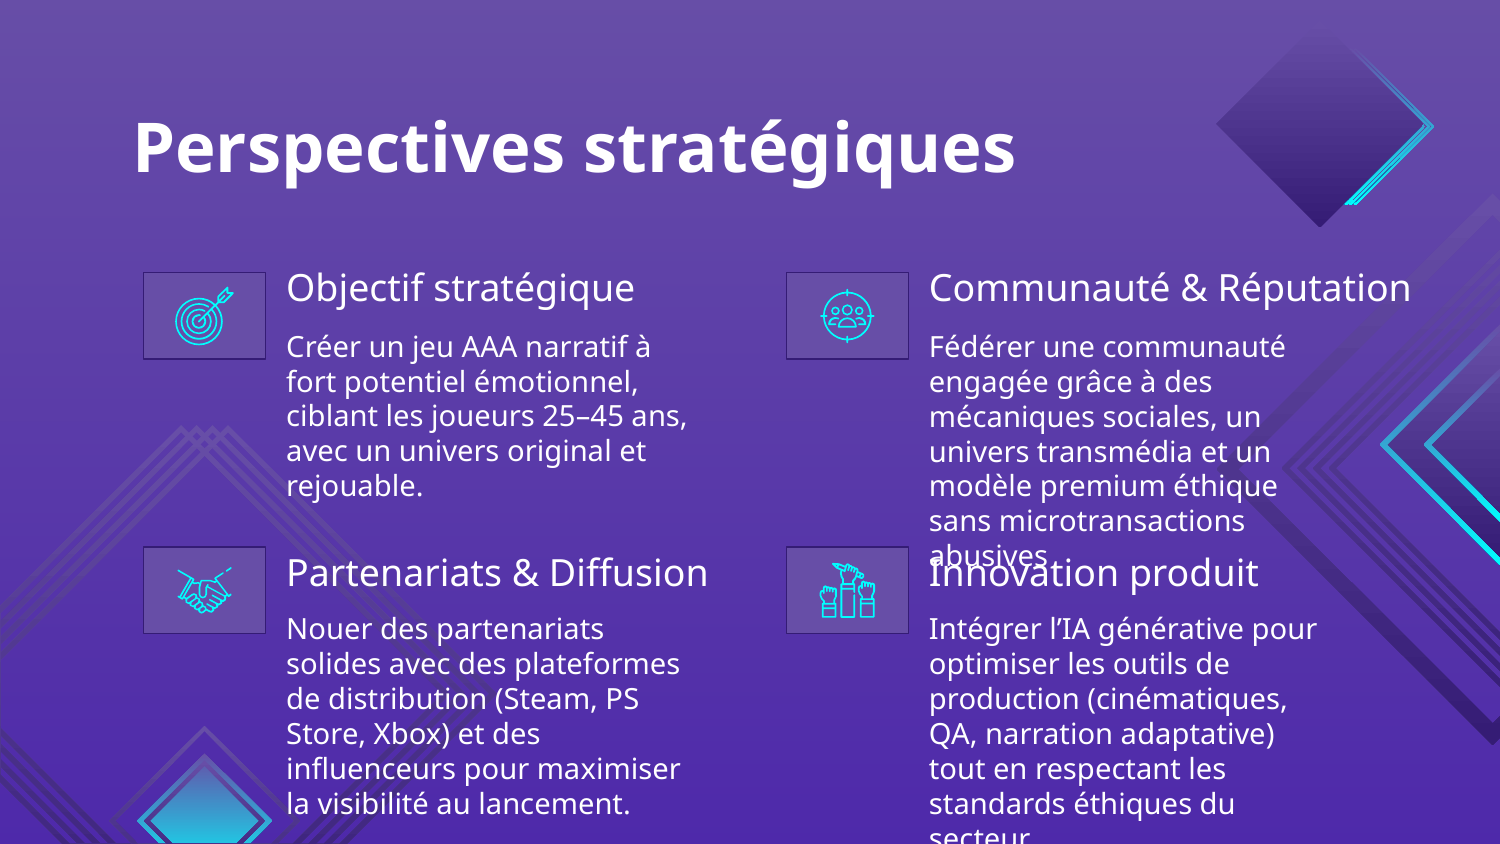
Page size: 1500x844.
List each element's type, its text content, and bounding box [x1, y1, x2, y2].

text_box [175, 286, 234, 346]
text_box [819, 288, 875, 344]
title Innovation produit [913, 522, 1350, 595]
subtitle Fédérer une communauté engagée grâce à des mécaniques sociales, un univers transmédia et un modèle premium éthique sans microtransactions abusives [913, 312, 1350, 393]
subtitle Créer un jeu AAA narratif à fort potentiel émotionnel, ciblant les joueurs 25–45 ans, avec un univers original et rejouable. [271, 312, 707, 393]
text_box [786, 272, 909, 360]
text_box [177, 567, 233, 614]
text_box [786, 547, 909, 634]
title Communauté & Réputation [913, 242, 1434, 330]
title Objectif stratégique [271, 242, 707, 312]
subtitle Nouer des partenariats solides avec des plateformes de distribution (Steam, PS Store, Xbox) et des influenceurs pour maximiser la visibilité au lancement. [271, 595, 707, 675]
subtitle Intégrer l’IA générative pour optimiser les outils de production (cinématiques, QA, narration adaptative) tout en respectant les standards éthiques du secteur. [913, 595, 1350, 676]
text_box [143, 272, 266, 360]
text_box [143, 547, 266, 634]
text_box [819, 562, 876, 619]
title Perspectives stratégiques [116, 88, 1383, 182]
title Partenariats & Diffusion [271, 522, 750, 610]
